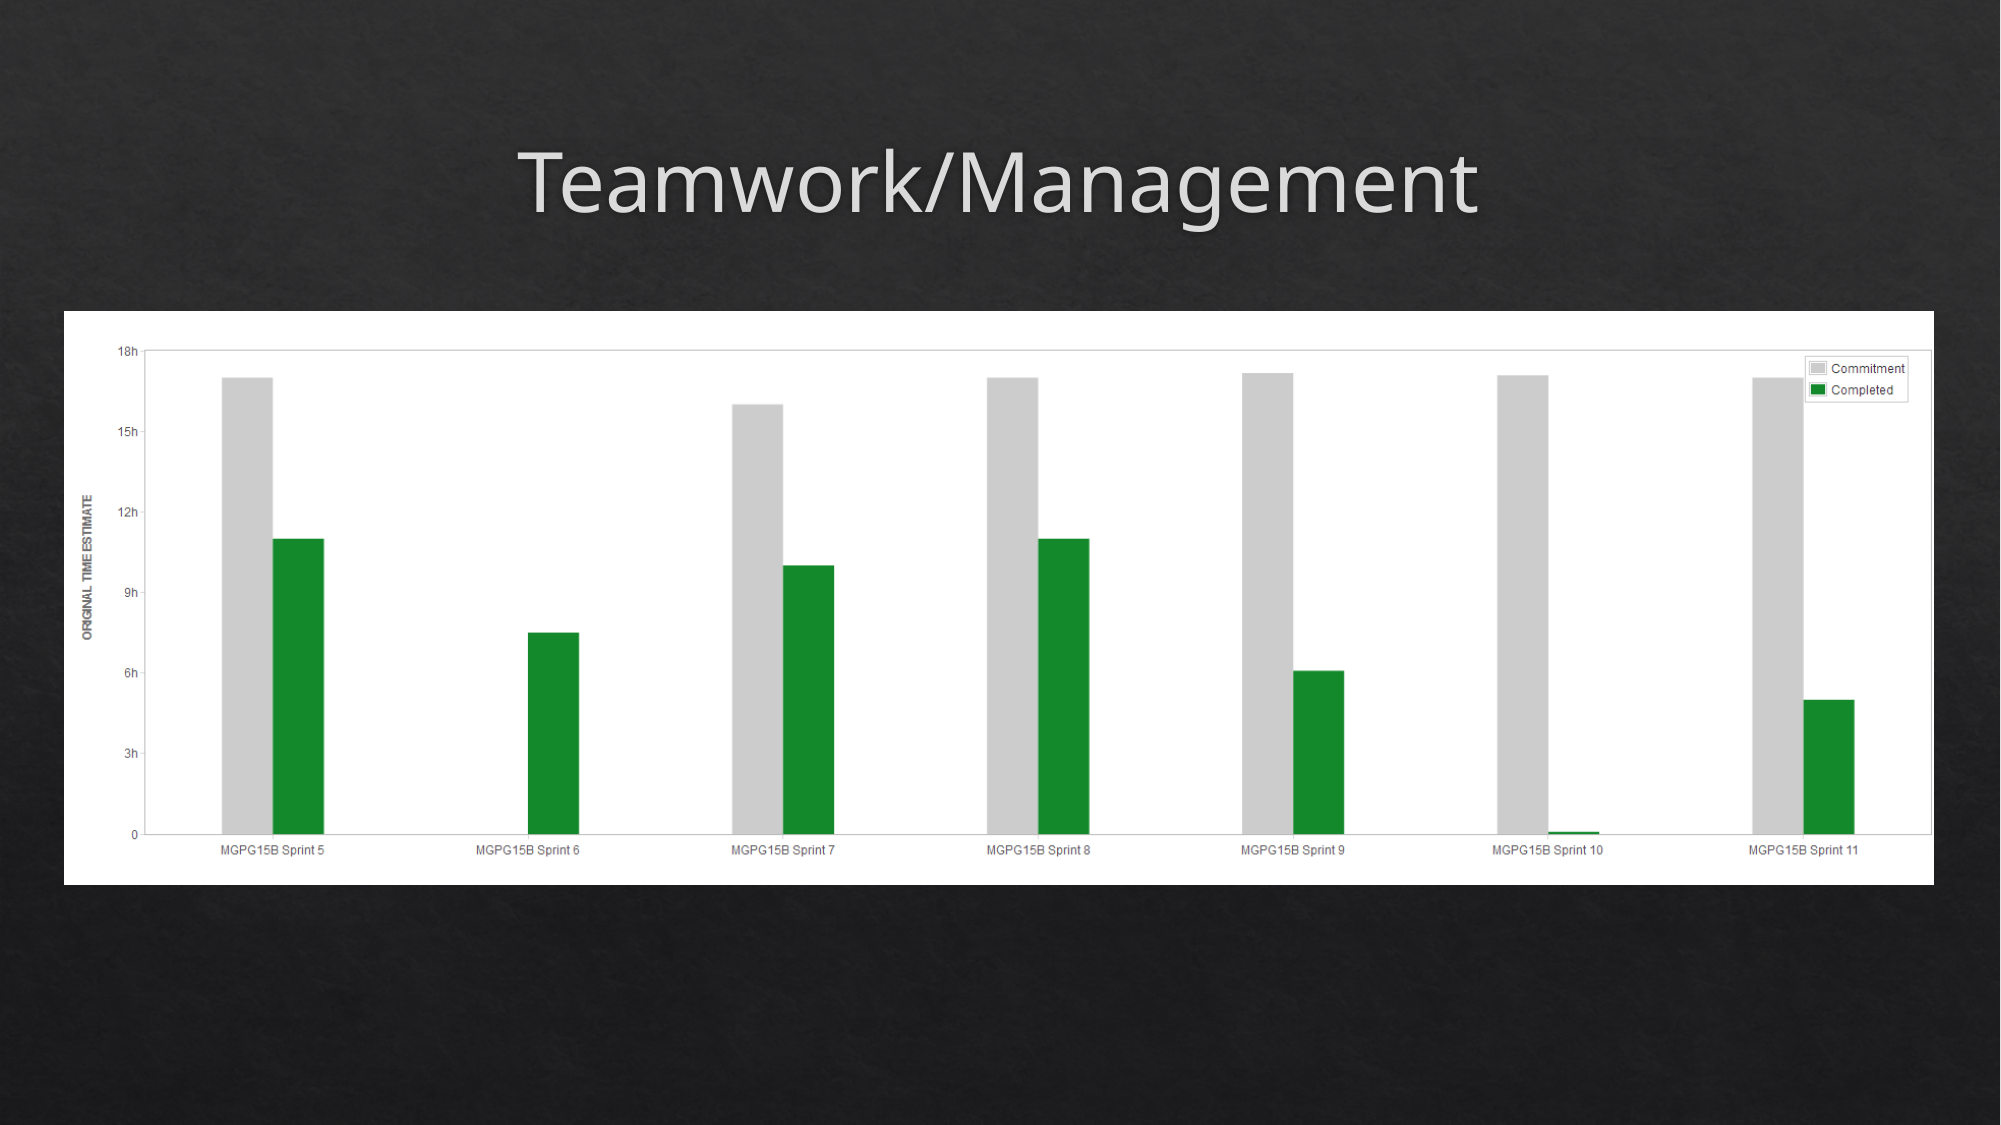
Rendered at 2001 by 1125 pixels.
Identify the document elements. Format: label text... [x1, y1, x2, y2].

picture [64, 311, 1934, 886]
title Teamwork/Management [149, 99, 1849, 260]
